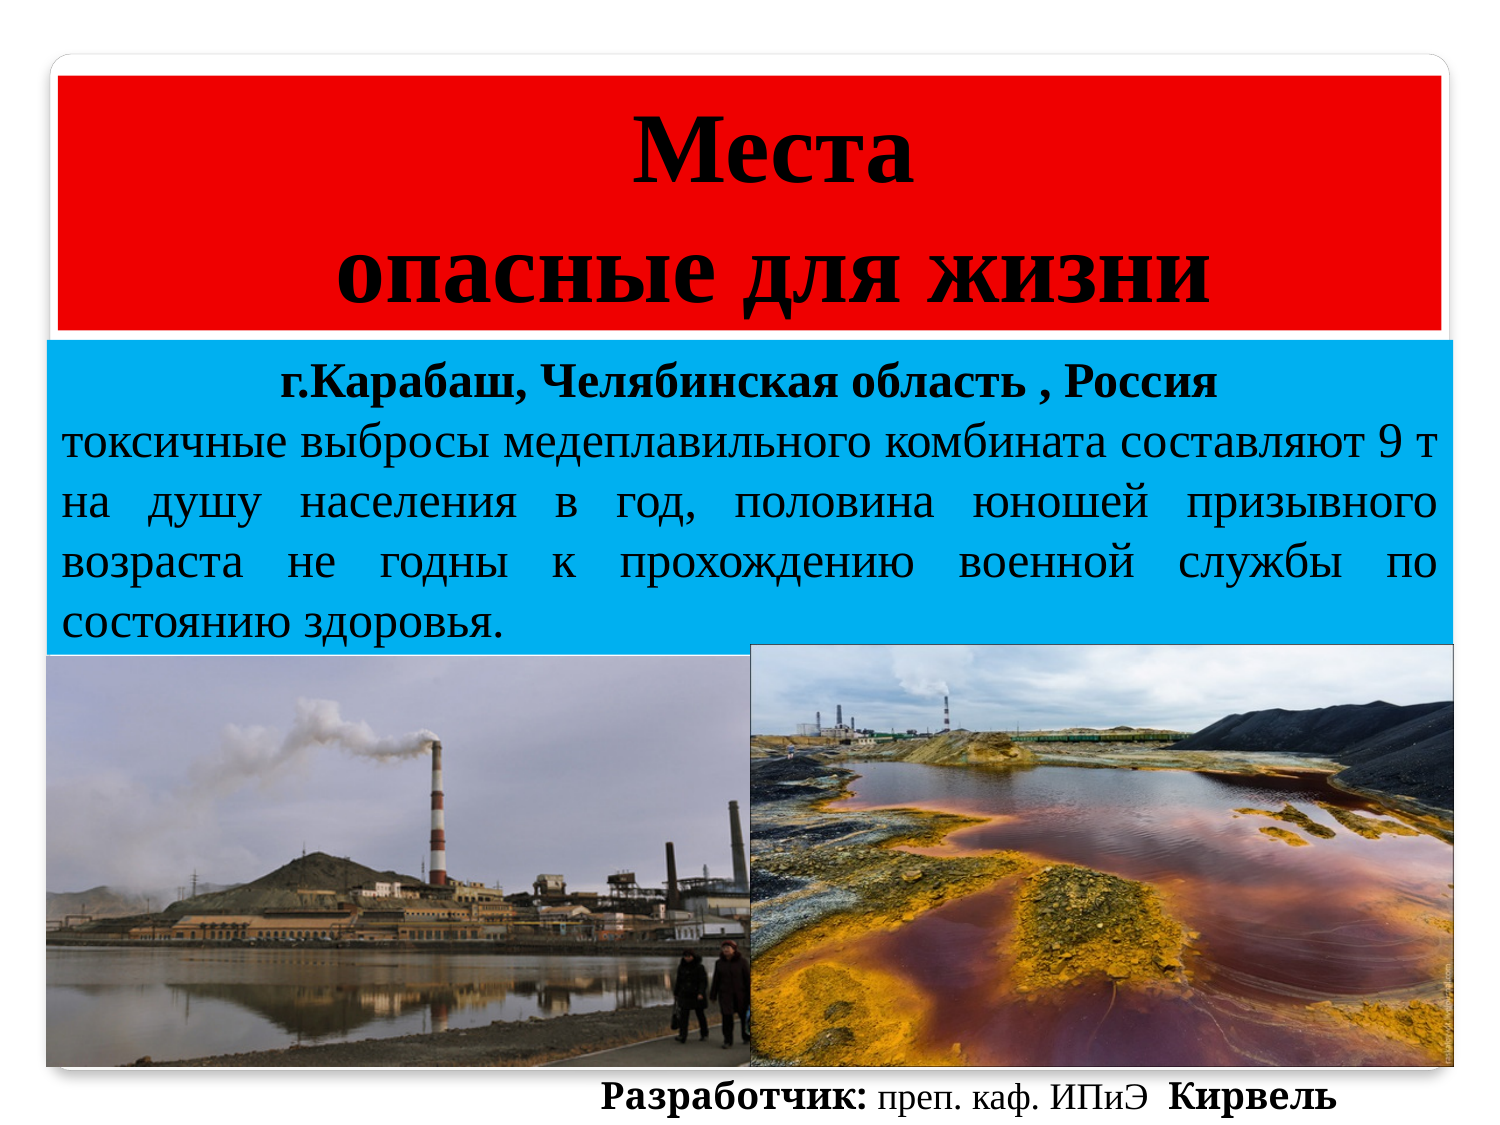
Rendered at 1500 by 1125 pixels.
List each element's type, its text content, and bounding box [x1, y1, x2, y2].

picture [46, 645, 1454, 1067]
text_box Места опасные для жизни [57, 75, 1442, 331]
text_box Разработчик: преп. каф. ИПиЭ Кирвель П.И. [585, 1079, 1419, 1125]
text_box г.Карабаш, Челябинская область , Россия токсичные выбросы медеплавильного комбината составляют 9 т на душу населения в год, половина юношей призывного возраста не годны к прохождению военной службы по состоянию здоровья. [46, 339, 1454, 655]
